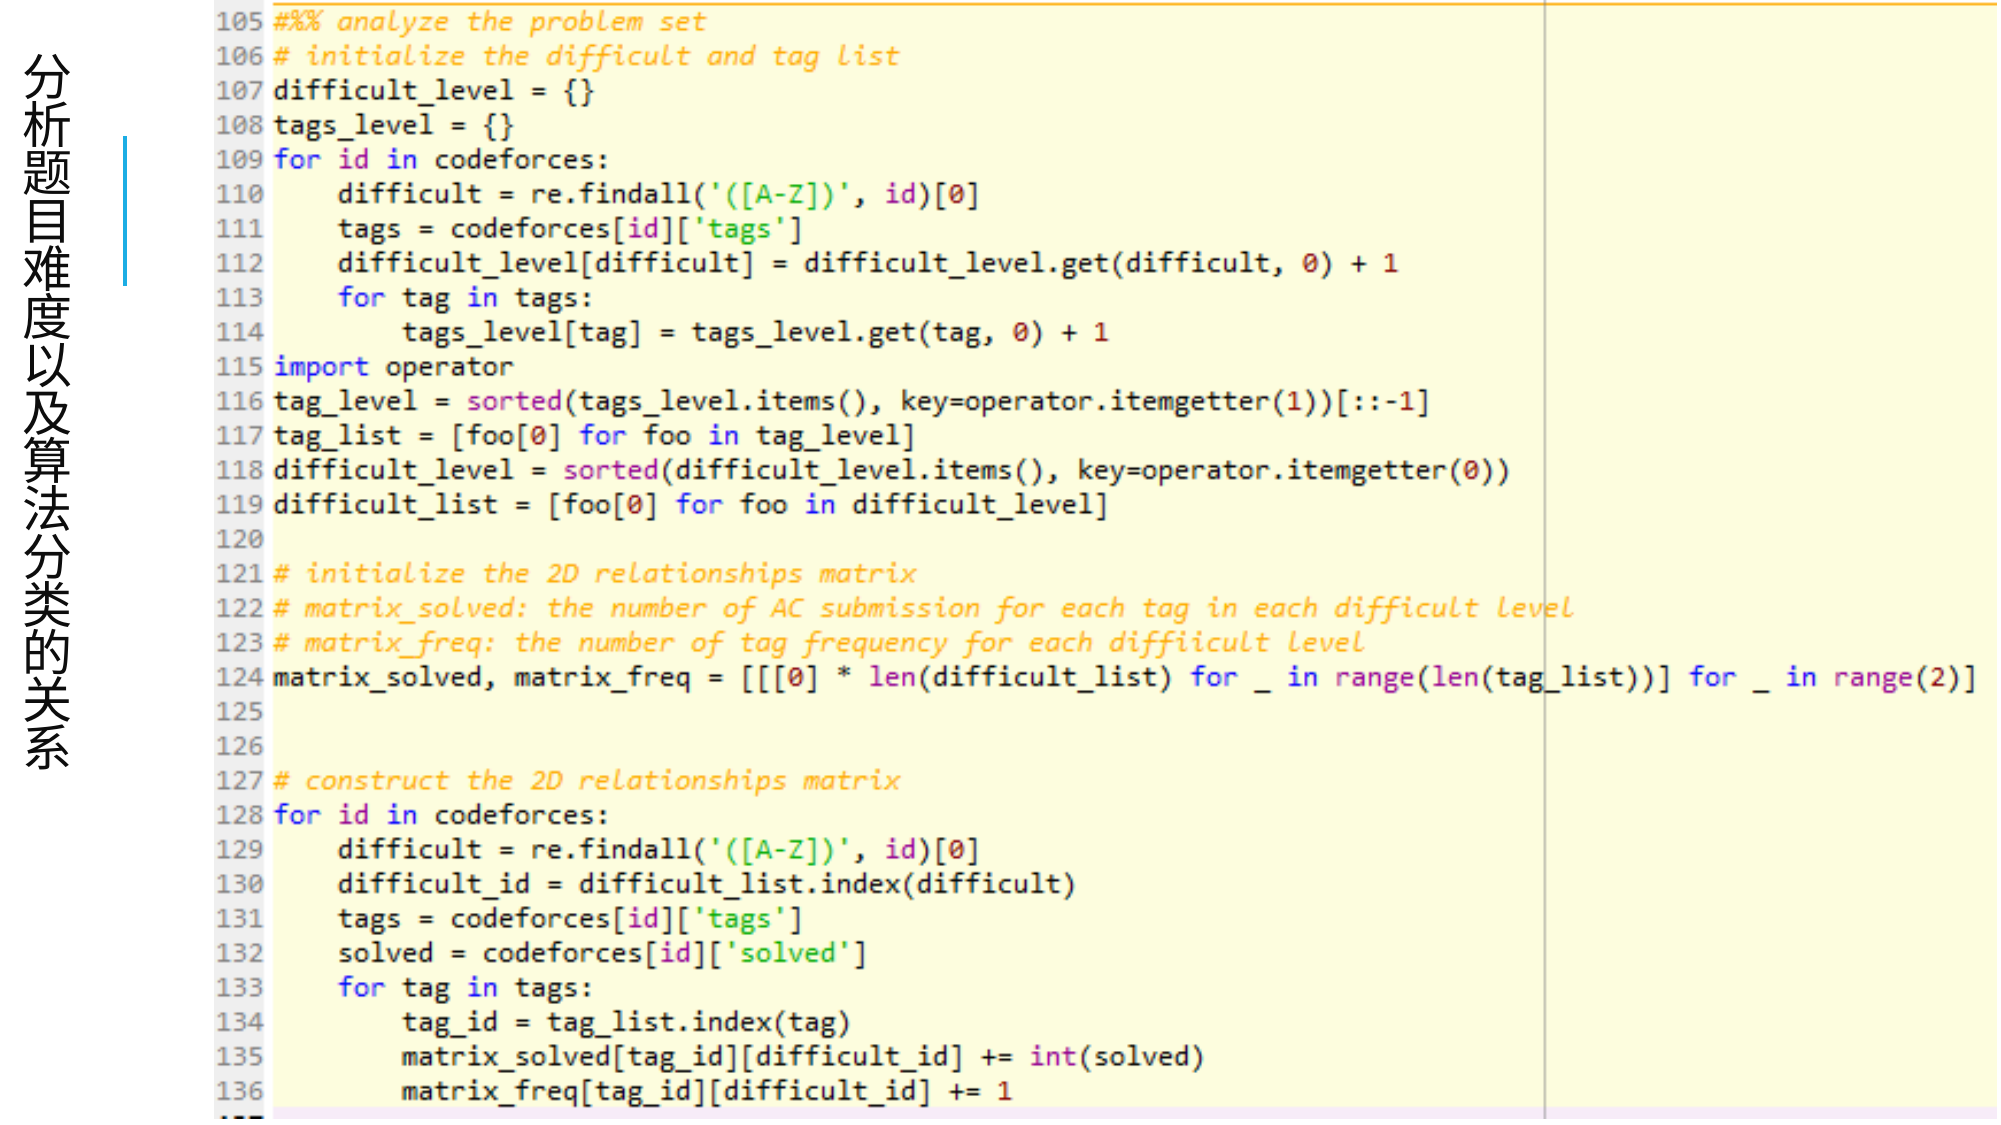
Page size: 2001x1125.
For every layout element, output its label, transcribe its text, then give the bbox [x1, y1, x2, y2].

title 分析题目难度 以及算法分类的关系 [7, 0, 105, 834]
picture [214, 0, 1997, 1119]
